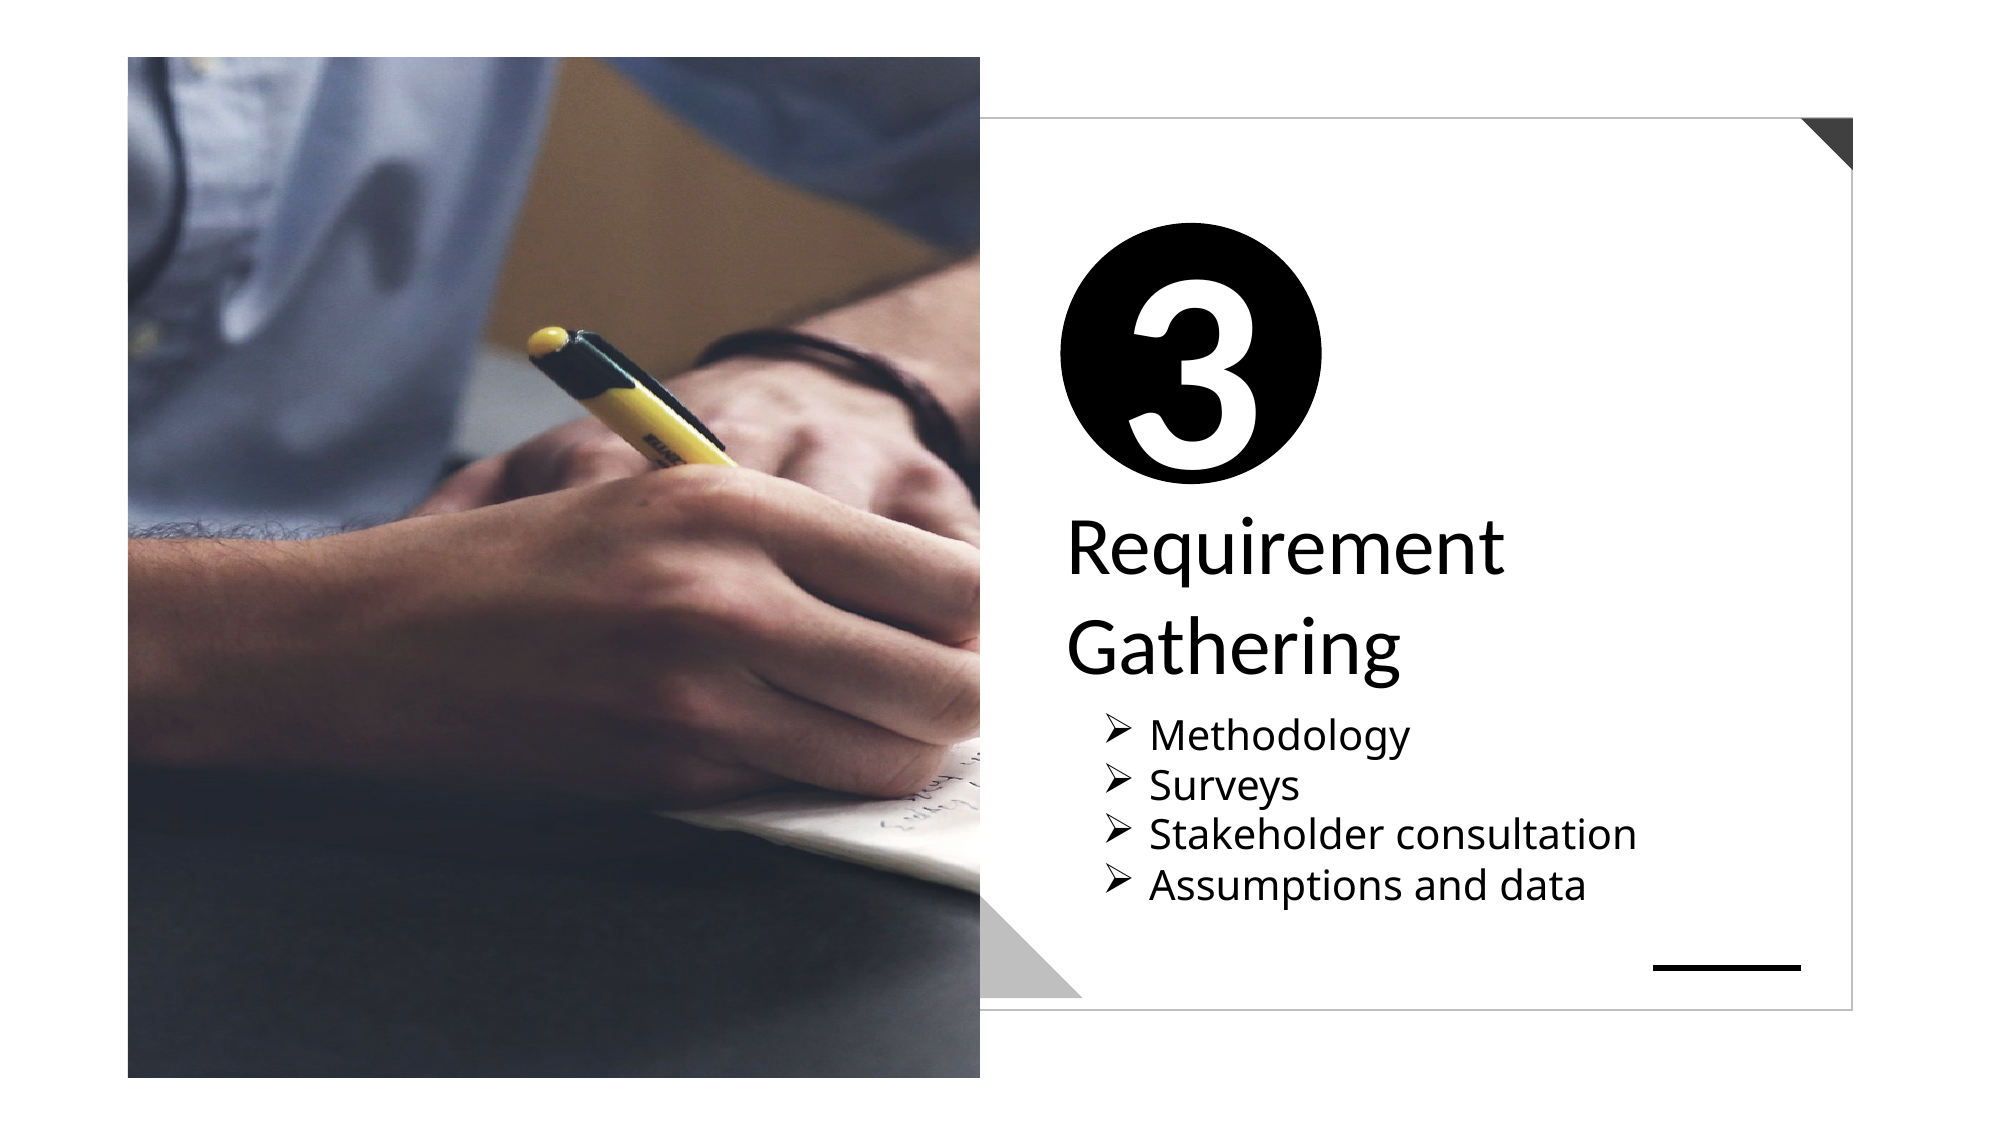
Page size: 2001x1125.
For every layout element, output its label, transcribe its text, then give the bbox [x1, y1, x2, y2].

text_box [980, 893, 1086, 1000]
text_box Requirement Gathering [1051, 484, 1801, 699]
text_box Methodology Surveys Stakeholder consultation Assumptions and data [1087, 700, 1768, 966]
text_box [980, 117, 1853, 1011]
picture [127, 57, 980, 1078]
text_box 3 [1059, 221, 1323, 484]
text_box [1798, 117, 1854, 173]
